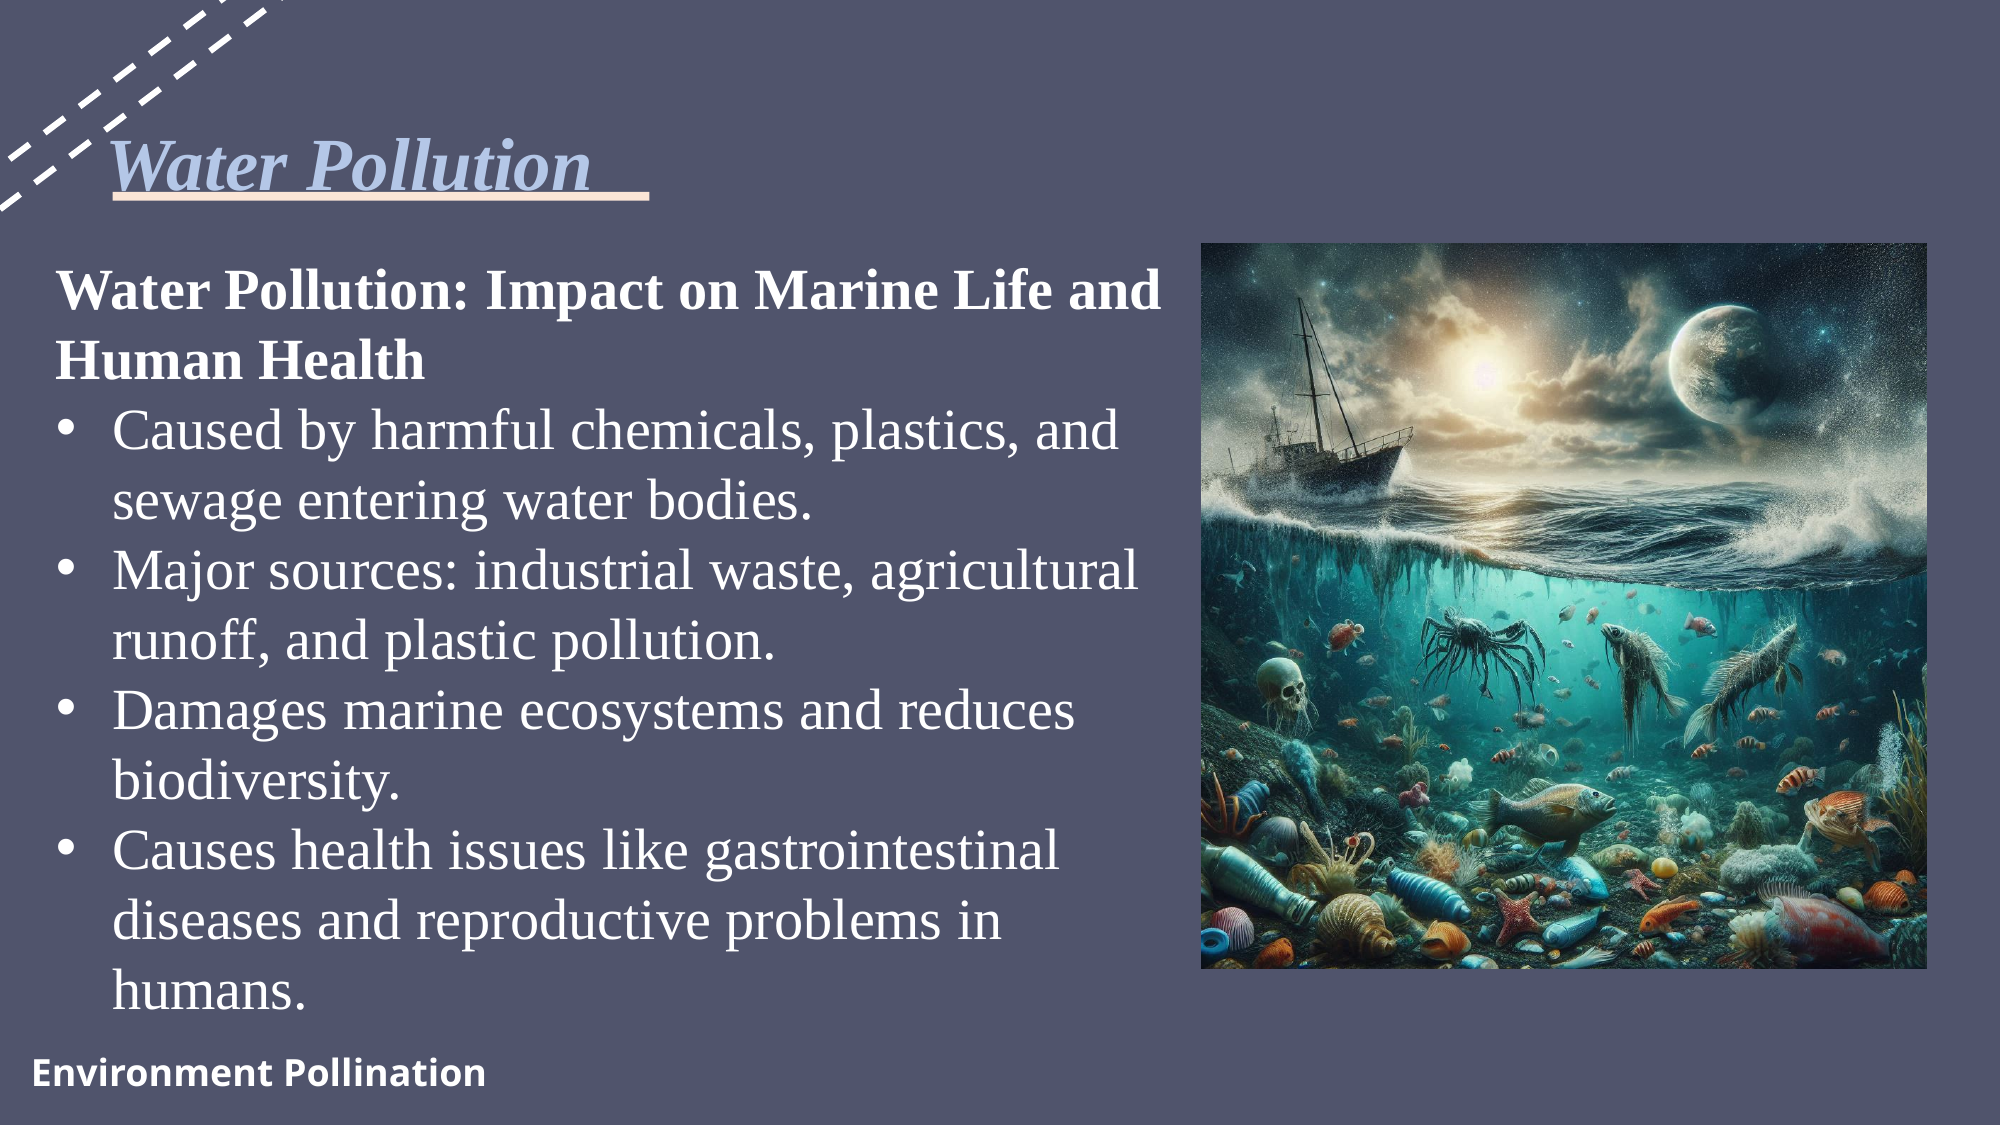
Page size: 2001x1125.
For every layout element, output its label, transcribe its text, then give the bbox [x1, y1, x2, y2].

text_box Water Pollution: Impact on Marine Life and Human Health Caused by harmful chemicals, plastics, and sewage entering water bodies. Major sources: industrial waste, agricultural runoff, and plastic pollution. Damages marine ecosystems and reduces biodiversity. Causes health issues like gastrointestinal diseases and reproductive problems in humans. [41, 243, 1183, 1029]
text_box [112, 191, 650, 202]
picture [1201, 243, 1927, 969]
title Water Pollution [91, 108, 980, 213]
